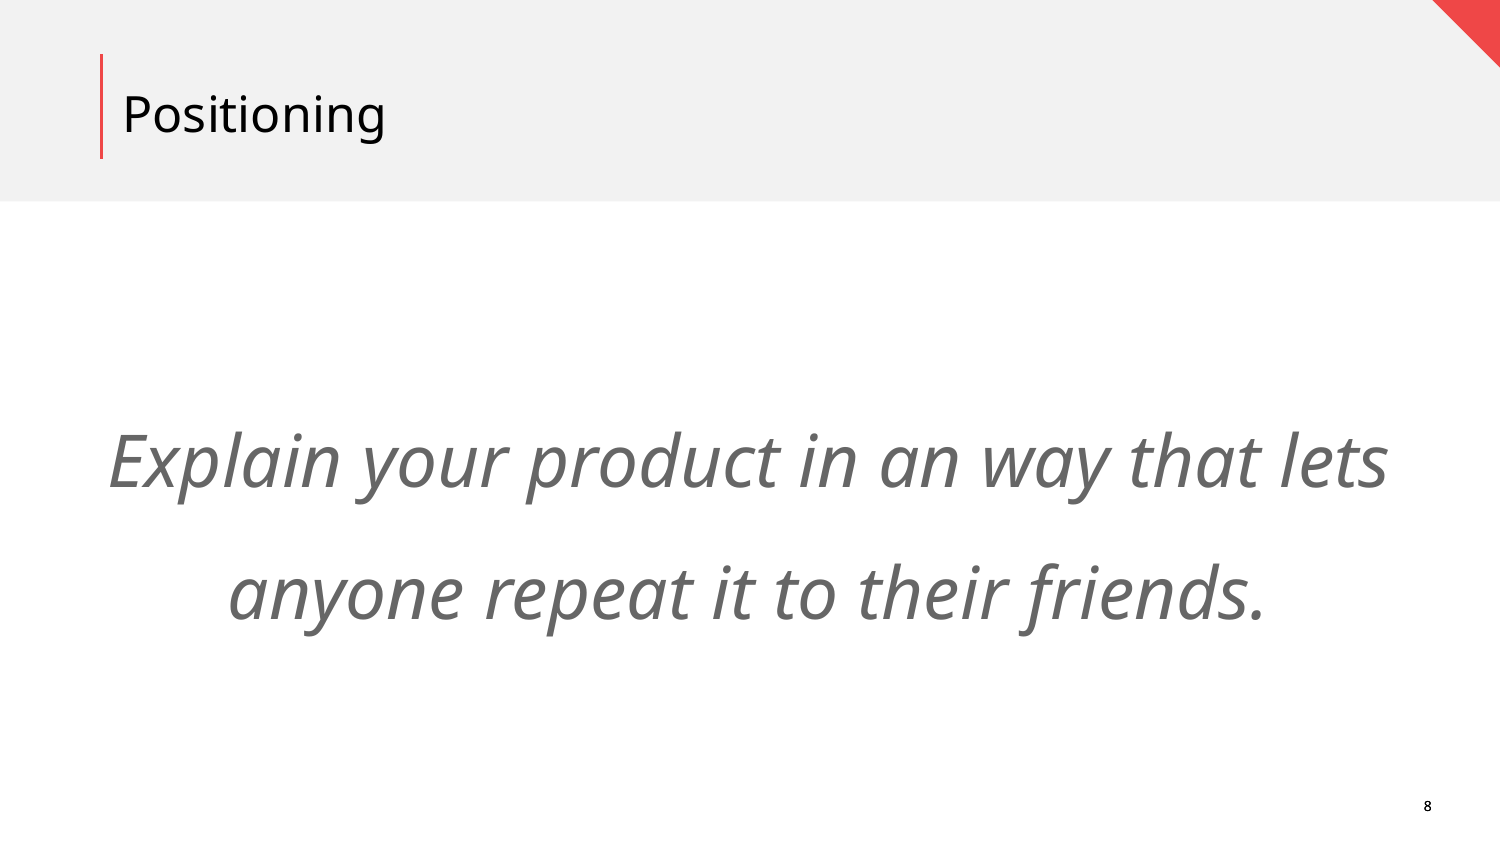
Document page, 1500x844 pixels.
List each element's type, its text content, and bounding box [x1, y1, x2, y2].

title Positioning [122, 52, 1486, 143]
text_box Explain your product in an way that lets anyone repeat it to their friends. [67, 356, 1431, 760]
